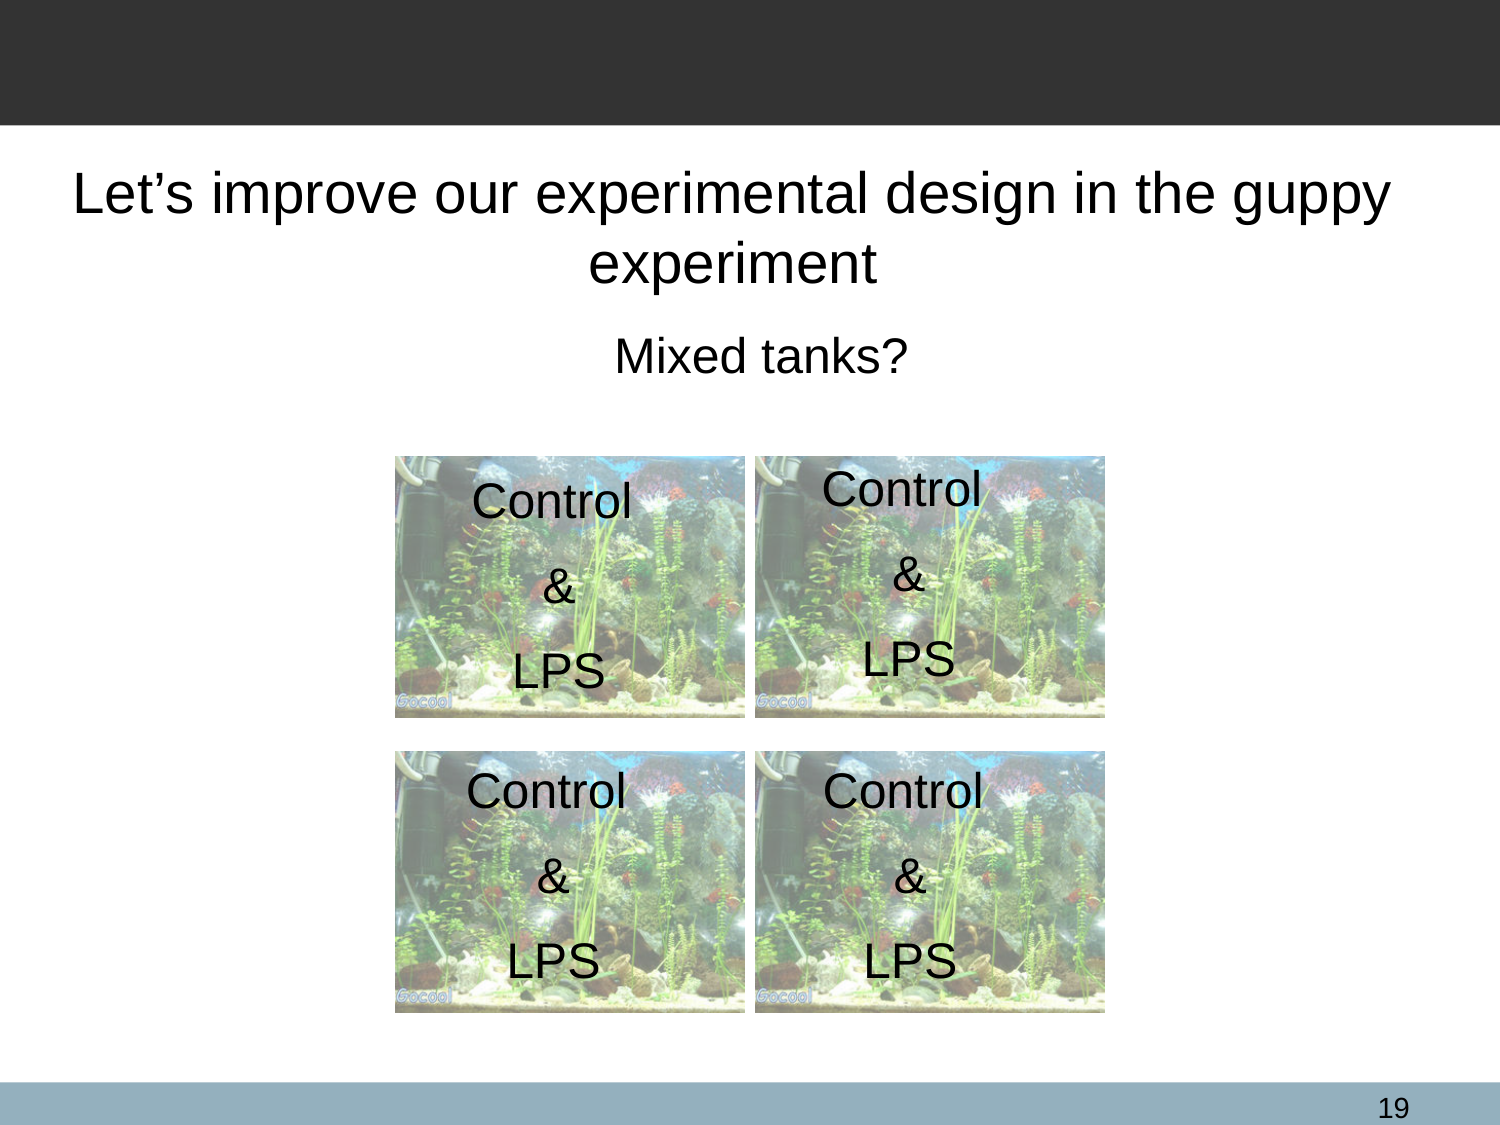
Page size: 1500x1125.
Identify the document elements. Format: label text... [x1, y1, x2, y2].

picture [755, 750, 1105, 1013]
text_box Control & LPS [387, 751, 393, 996]
picture [395, 455, 745, 718]
picture [755, 455, 1105, 718]
picture [395, 750, 745, 1013]
text_box Control & LPS [743, 449, 1075, 459]
slide_number 19 [1328, 1082, 1425, 1118]
text_box Let’s improve our experimental design in the guppy experiment [41, 147, 1425, 303]
text_box Mixed tanks? [599, 316, 931, 391]
